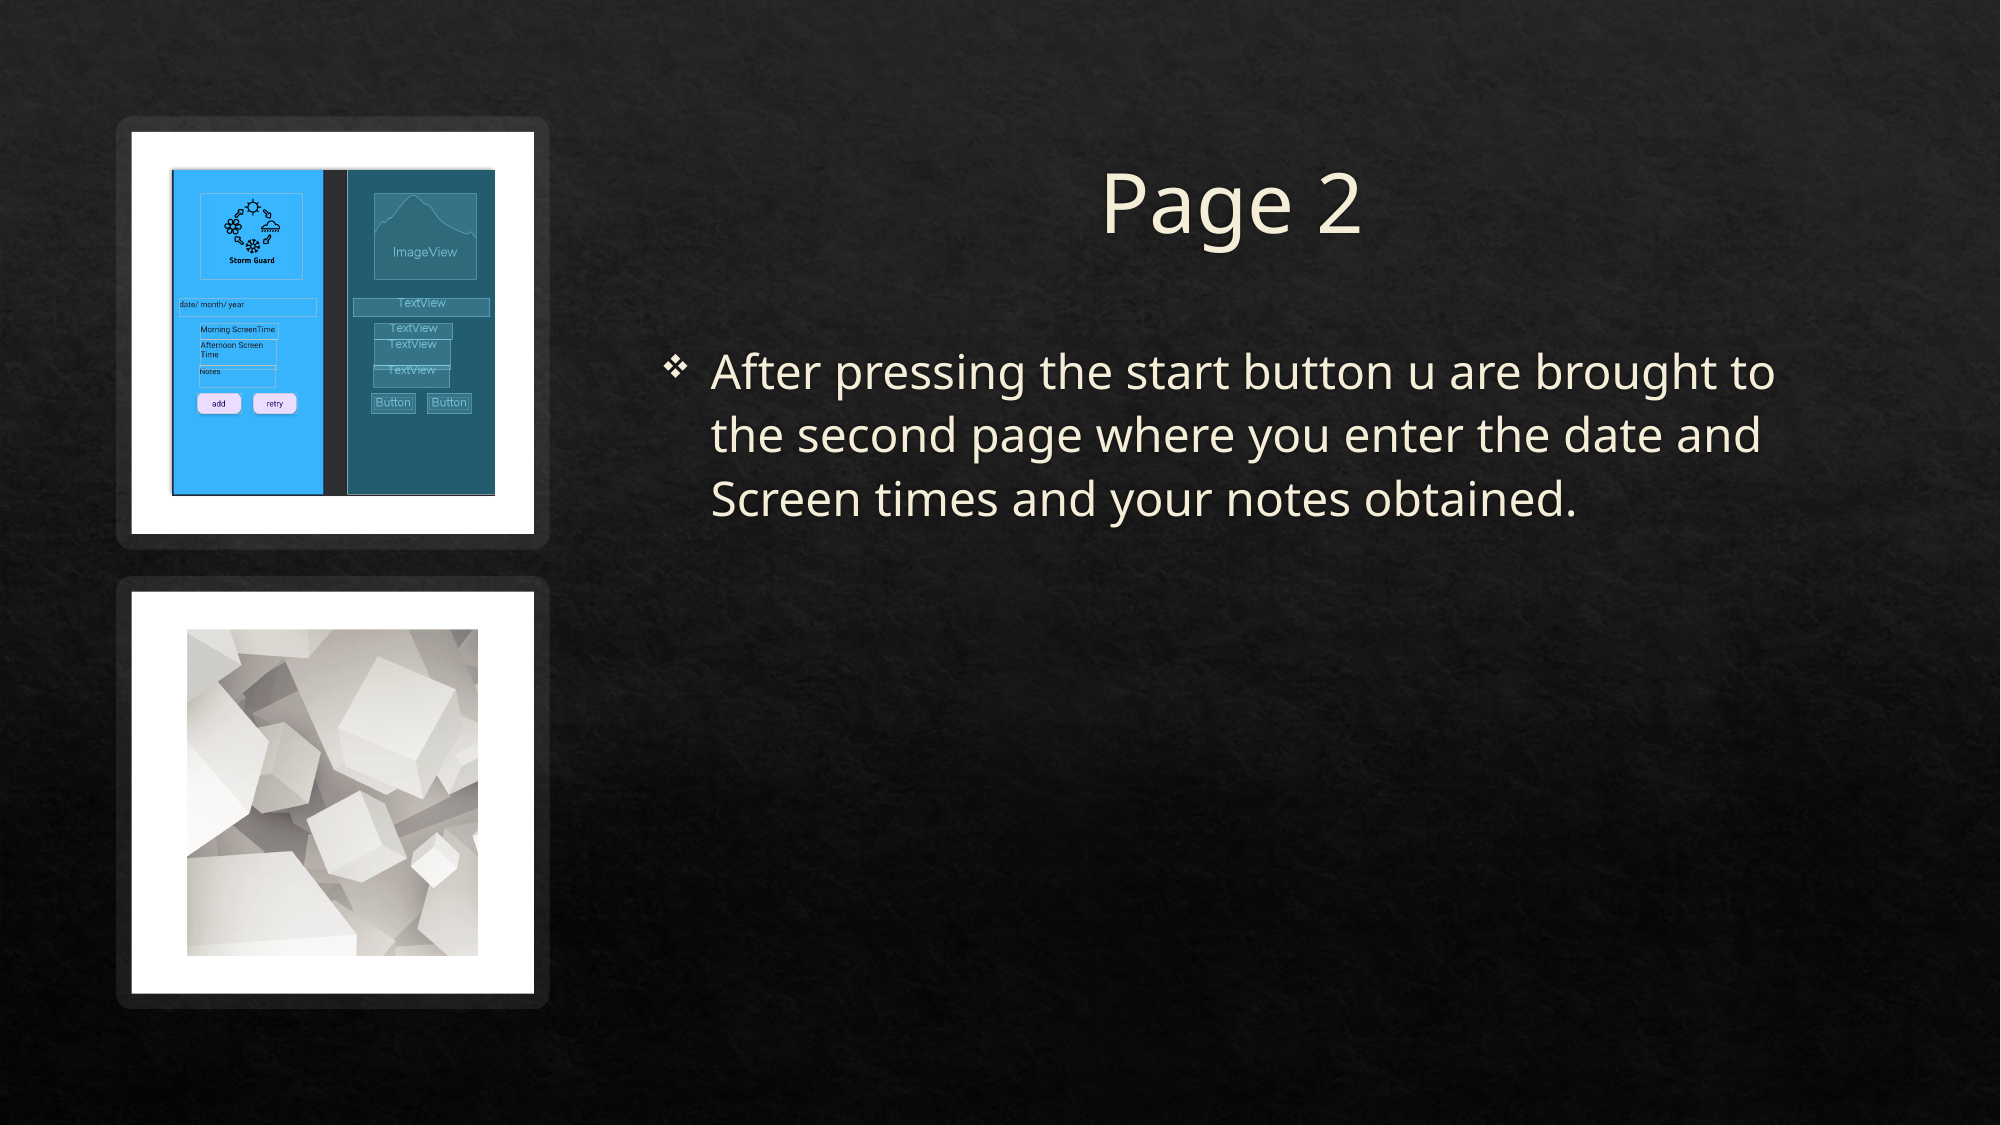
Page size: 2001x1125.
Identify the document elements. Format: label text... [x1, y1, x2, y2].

text_box [130, 590, 535, 995]
text_box [130, 131, 535, 535]
list After pressing the start button u are brought to the second page where you enter the date and Screen times and your notes obtained. [639, 328, 1825, 994]
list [171, 169, 495, 496]
picture [187, 629, 478, 956]
title Page 2 [639, 99, 1825, 313]
